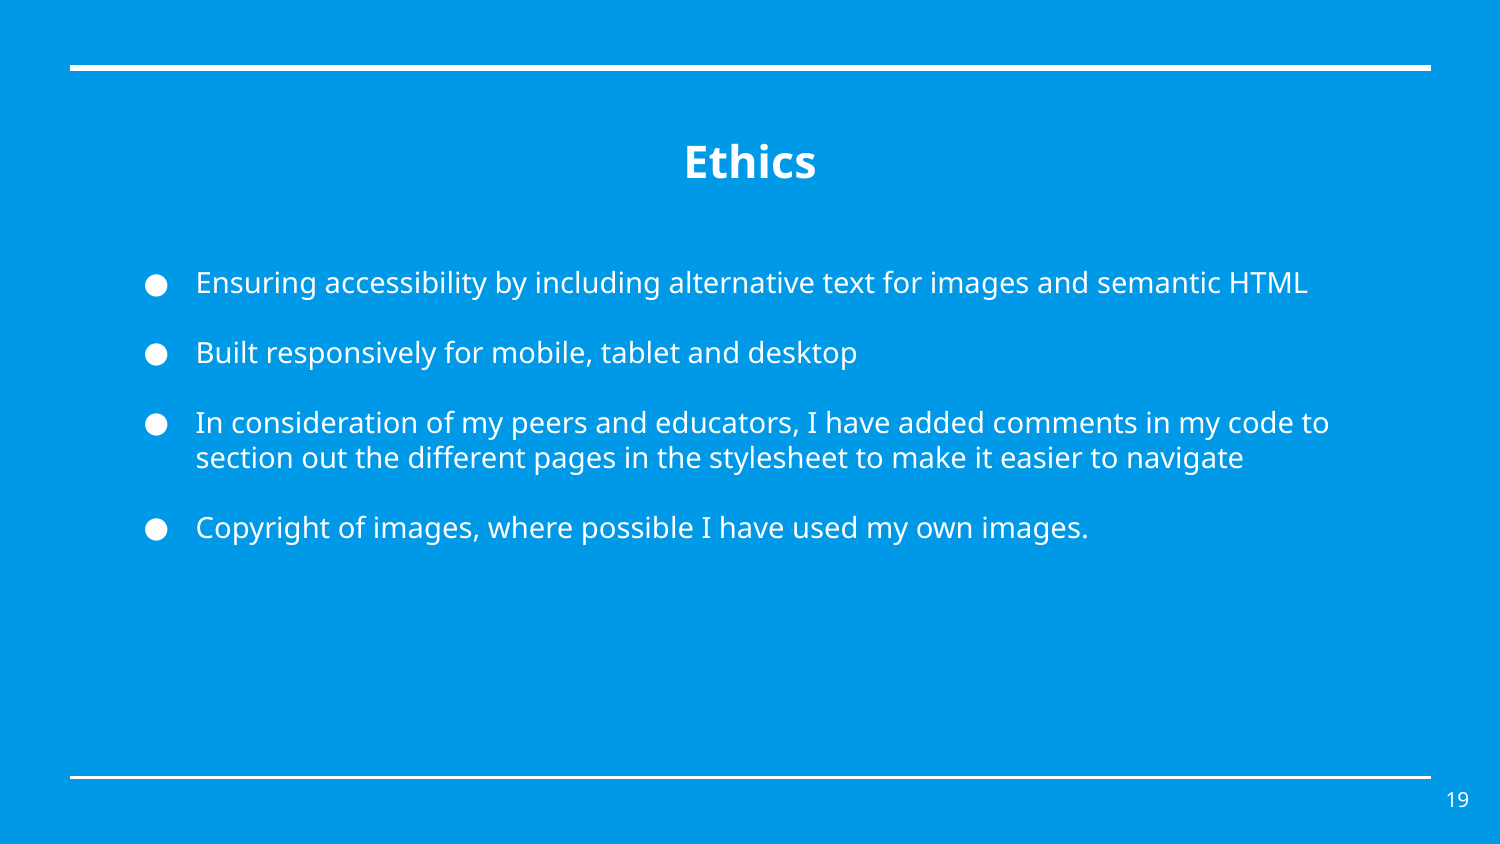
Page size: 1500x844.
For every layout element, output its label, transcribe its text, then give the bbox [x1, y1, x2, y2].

slide_number ‹#› [1394, 769, 1484, 834]
text_box Ensuring accessibility by including alternative text for images and semantic HTML Built responsively for mobile, tablet and desktop In consideration of my peers and educators, I have added comments in my code to section out the different pages in the stylesheet to make it easier to navigate Copyright of images, where possible I have used my own images. [105, 249, 1394, 559]
title Ethics [454, 118, 1046, 203]
